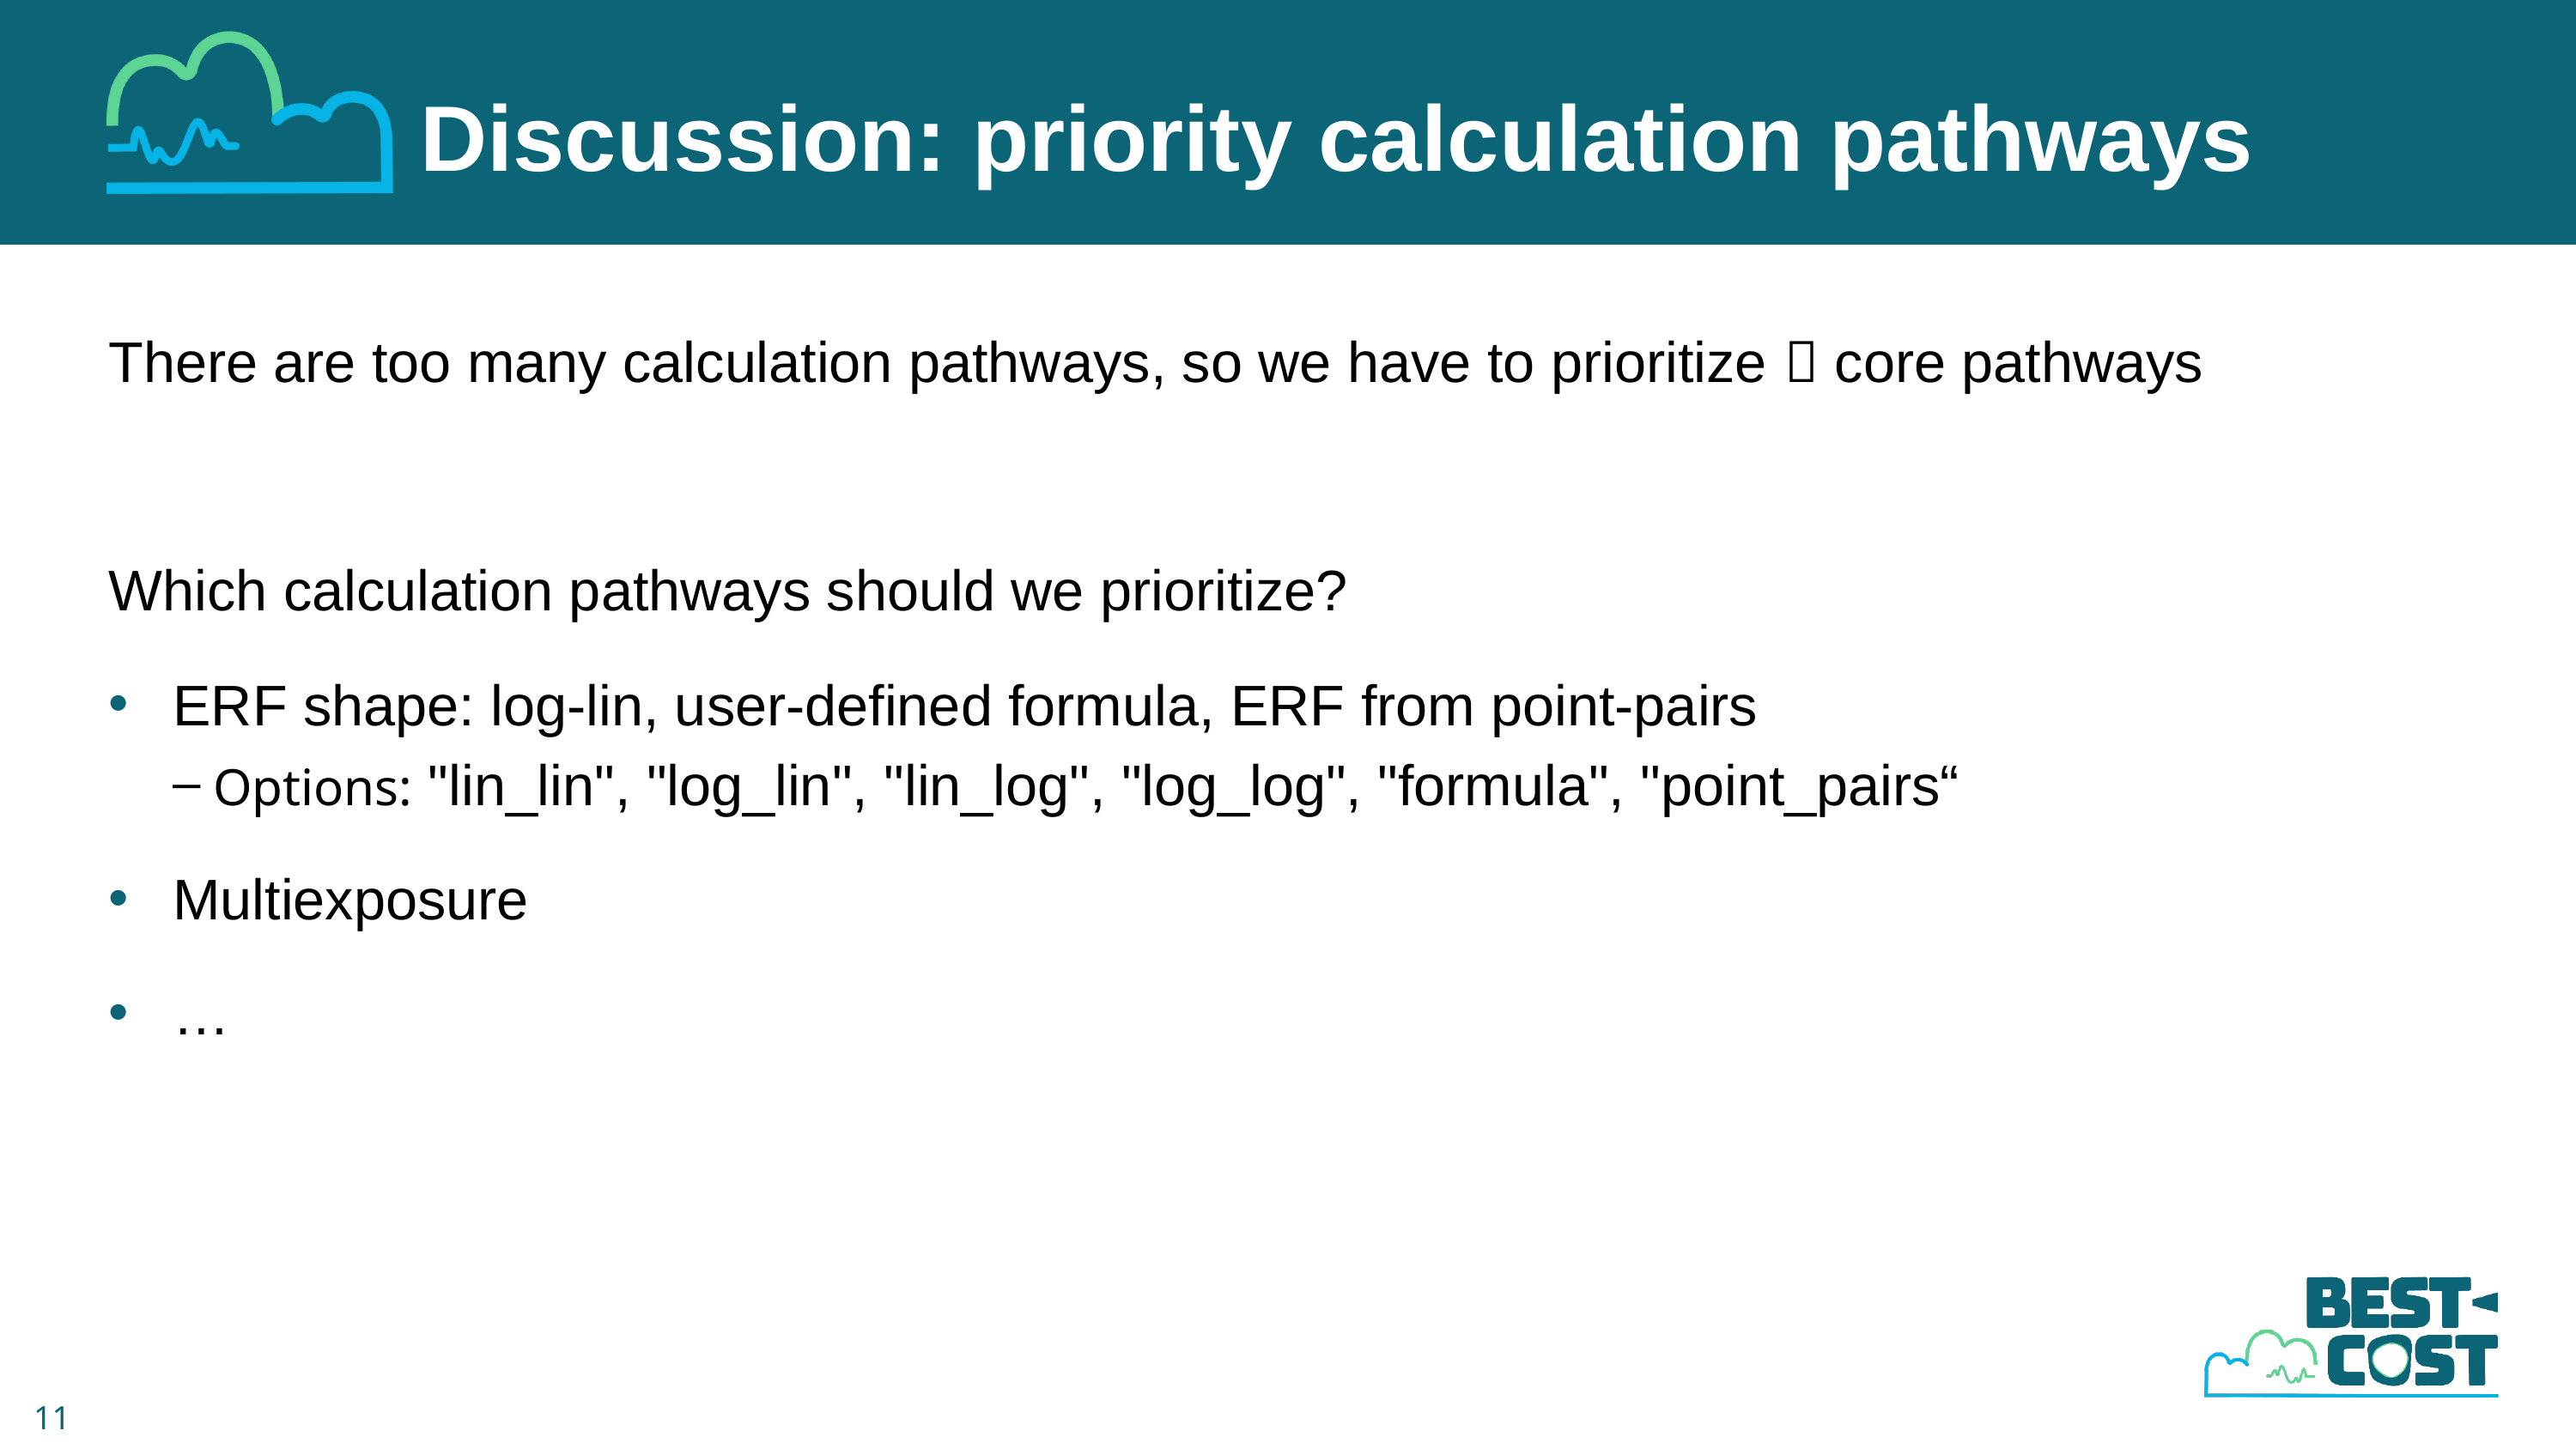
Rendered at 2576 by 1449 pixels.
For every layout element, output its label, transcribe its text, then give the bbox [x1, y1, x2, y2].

picture [95, 31, 408, 210]
list There are too many calculation pathways, so we have to prioritize  core pathways Which calculation pathways should we prioritize? ERF shape: log-lin, user-defined formula, ERF from point-pairs Options: "lin_lin", "log_lin", "lin_log", "log_log", "formula", "point_pairs“ Multiexposure … [95, 284, 2469, 1229]
picture [2199, 1228, 2500, 1422]
text_box Discussion: priority calculation pathways [407, 72, 2394, 199]
